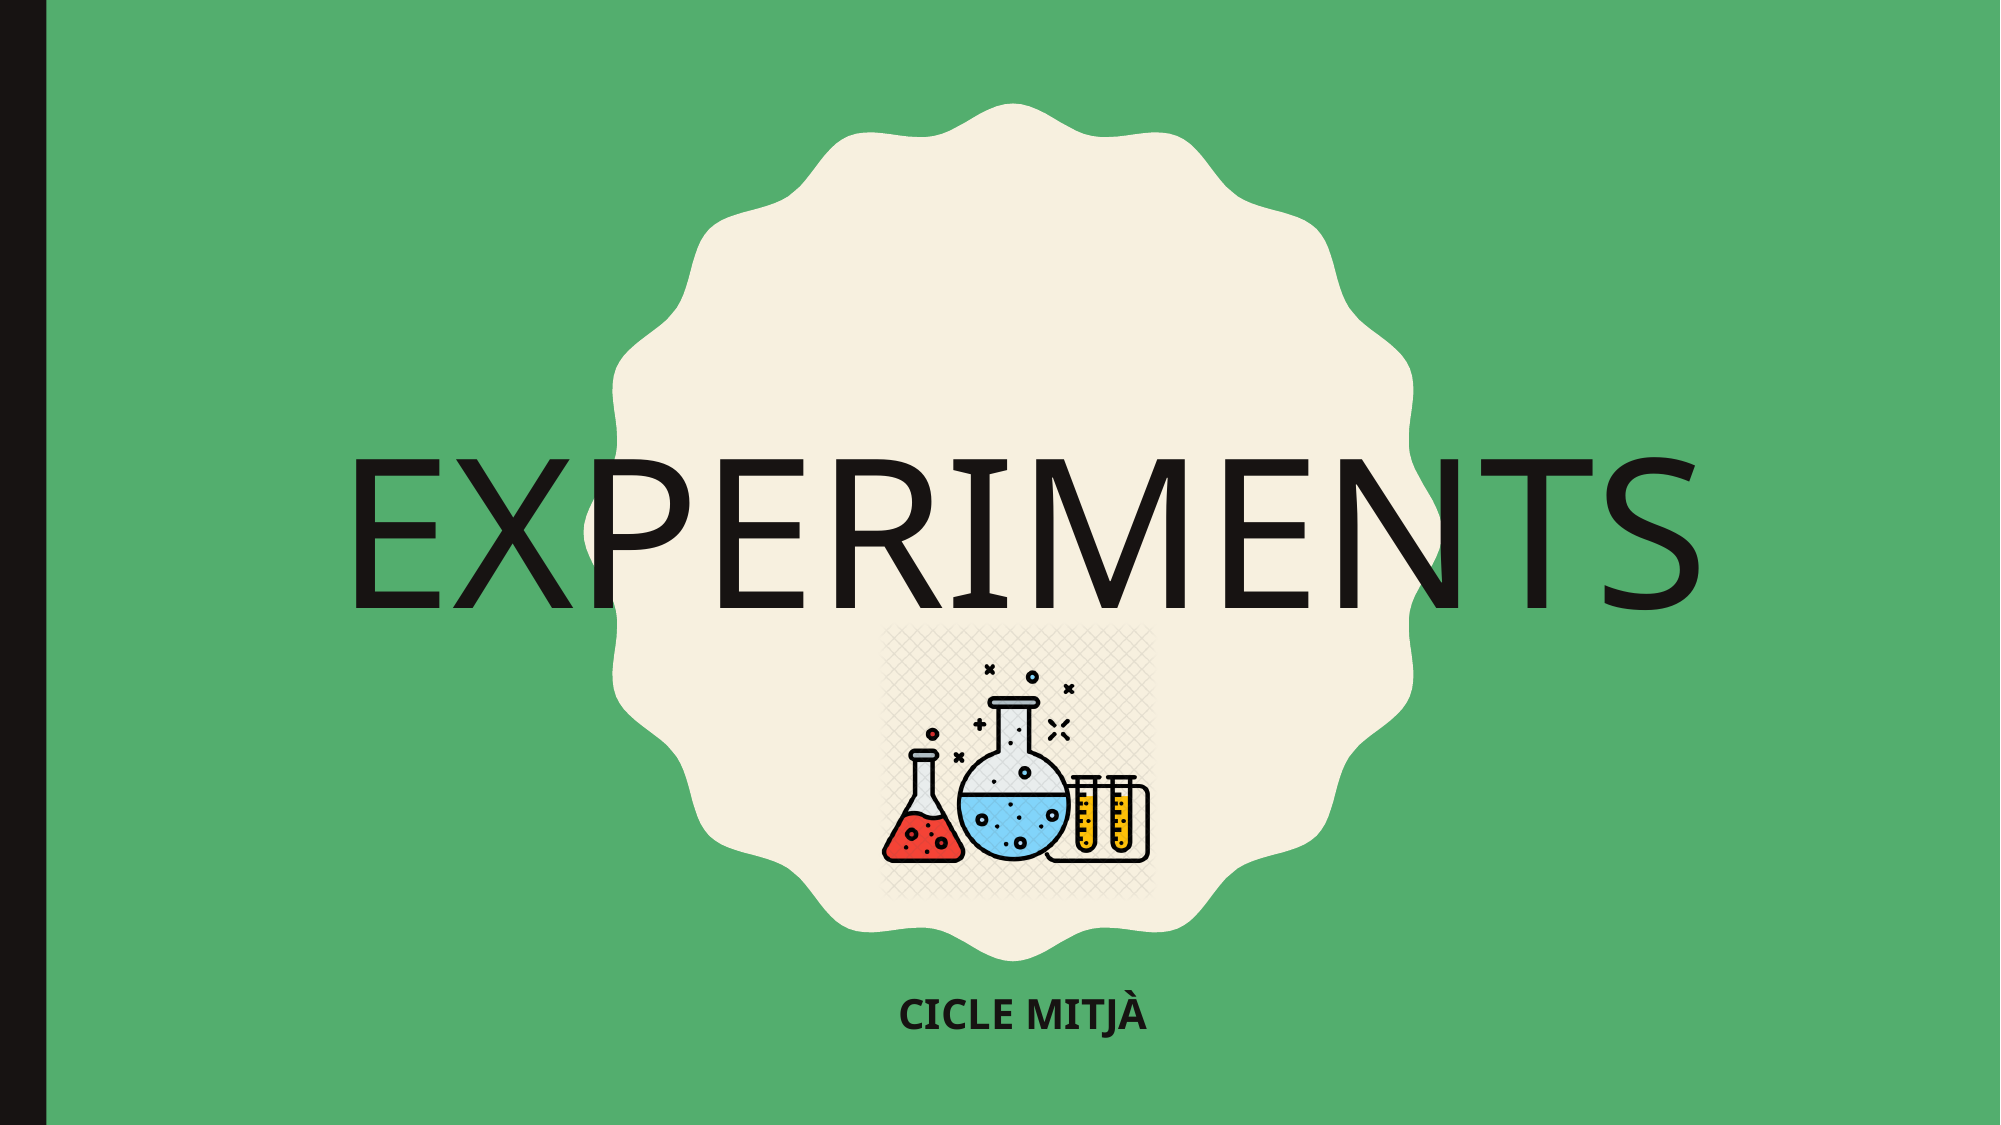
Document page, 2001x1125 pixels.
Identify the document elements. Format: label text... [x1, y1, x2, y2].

subtitle CICLE MITJÀ [363, 980, 1684, 1103]
picture [877, 620, 1159, 902]
title EXPERIMENTS [176, 180, 1870, 902]
